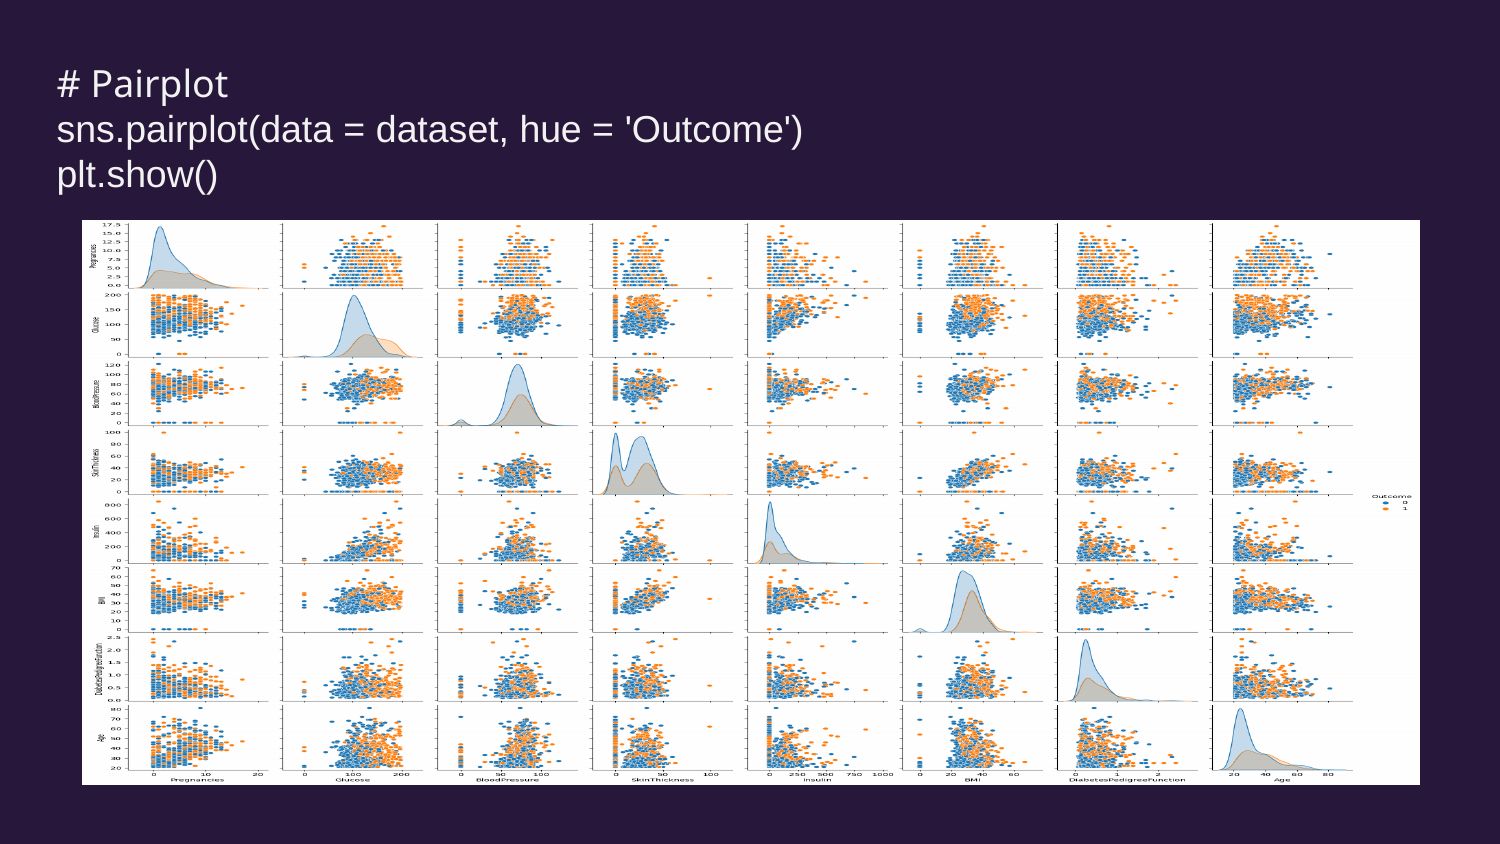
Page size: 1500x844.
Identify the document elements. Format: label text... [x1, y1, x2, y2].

text_box # Pairplot sns.pairplot(data = dataset, hue = 'Outcome') plt.show() [41, 52, 1456, 248]
picture [82, 220, 1420, 785]
